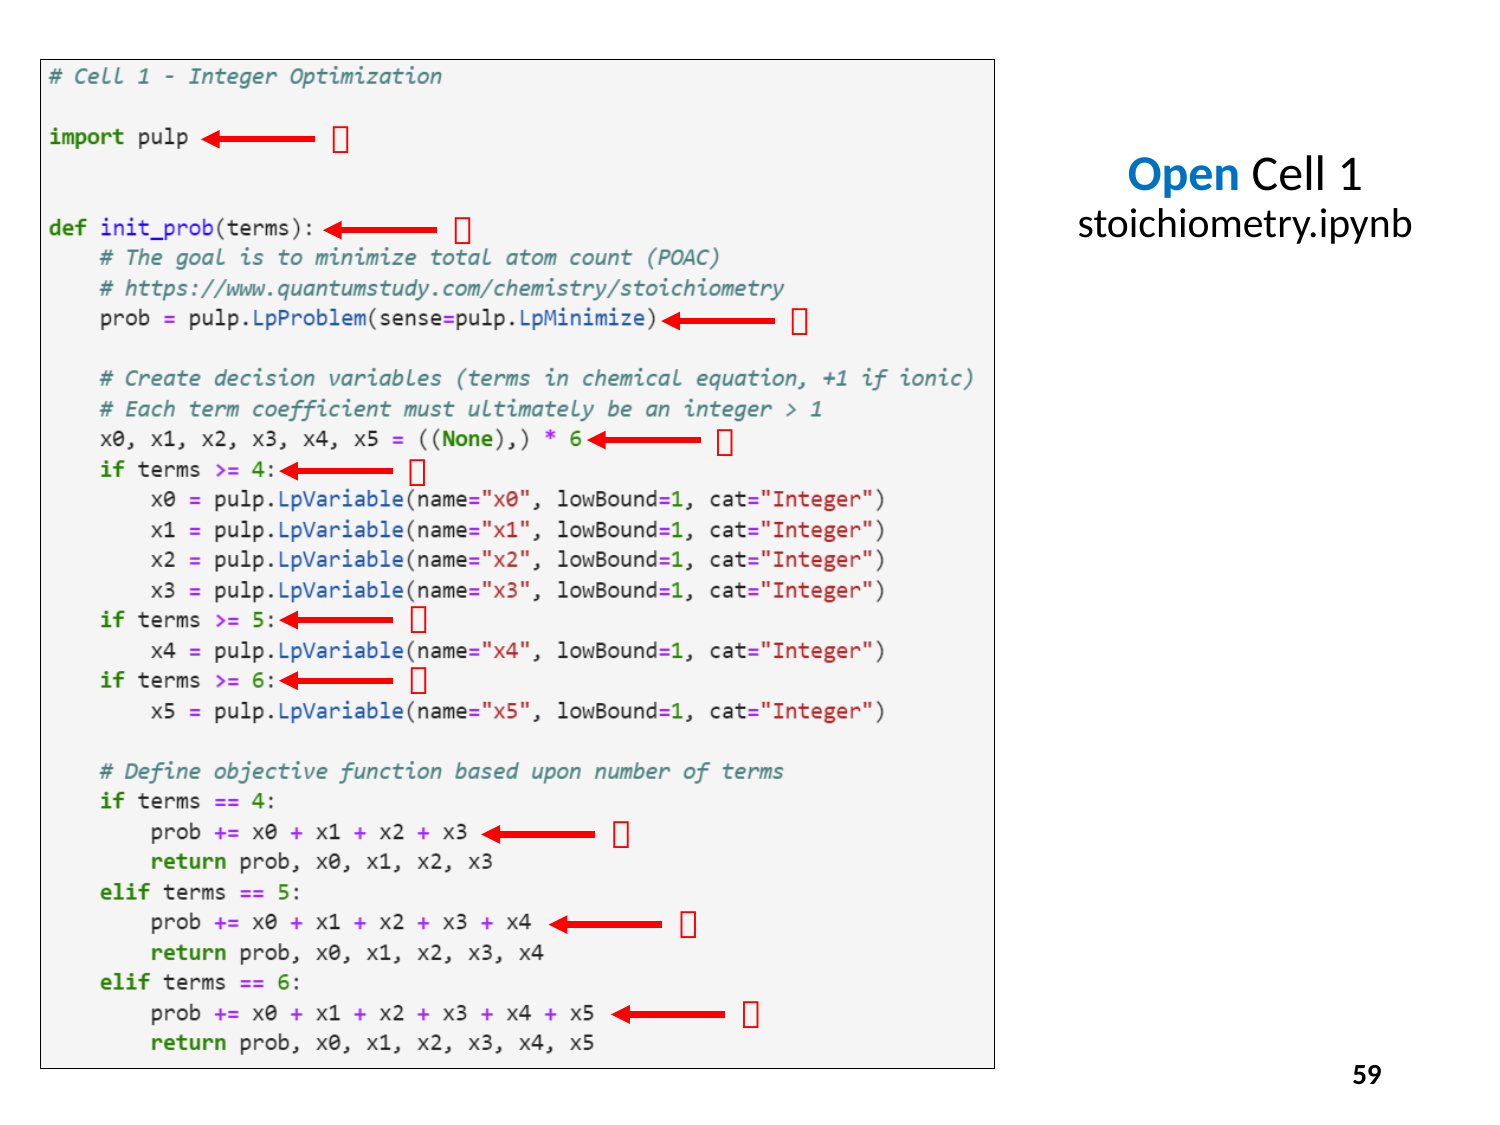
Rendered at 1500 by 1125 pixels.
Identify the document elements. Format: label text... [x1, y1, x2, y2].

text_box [481, 803, 658, 864]
slide_number 59 [1059, 1042, 1397, 1103]
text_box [661, 290, 837, 352]
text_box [322, 199, 500, 261]
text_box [586, 411, 762, 473]
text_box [611, 983, 788, 1045]
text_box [200, 108, 378, 170]
picture [40, 59, 995, 1069]
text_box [548, 893, 726, 955]
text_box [279, 589, 456, 650]
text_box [279, 650, 456, 711]
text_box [279, 441, 455, 502]
title Open Cell 1 stoichiometry.ipynb [1043, 59, 1448, 335]
